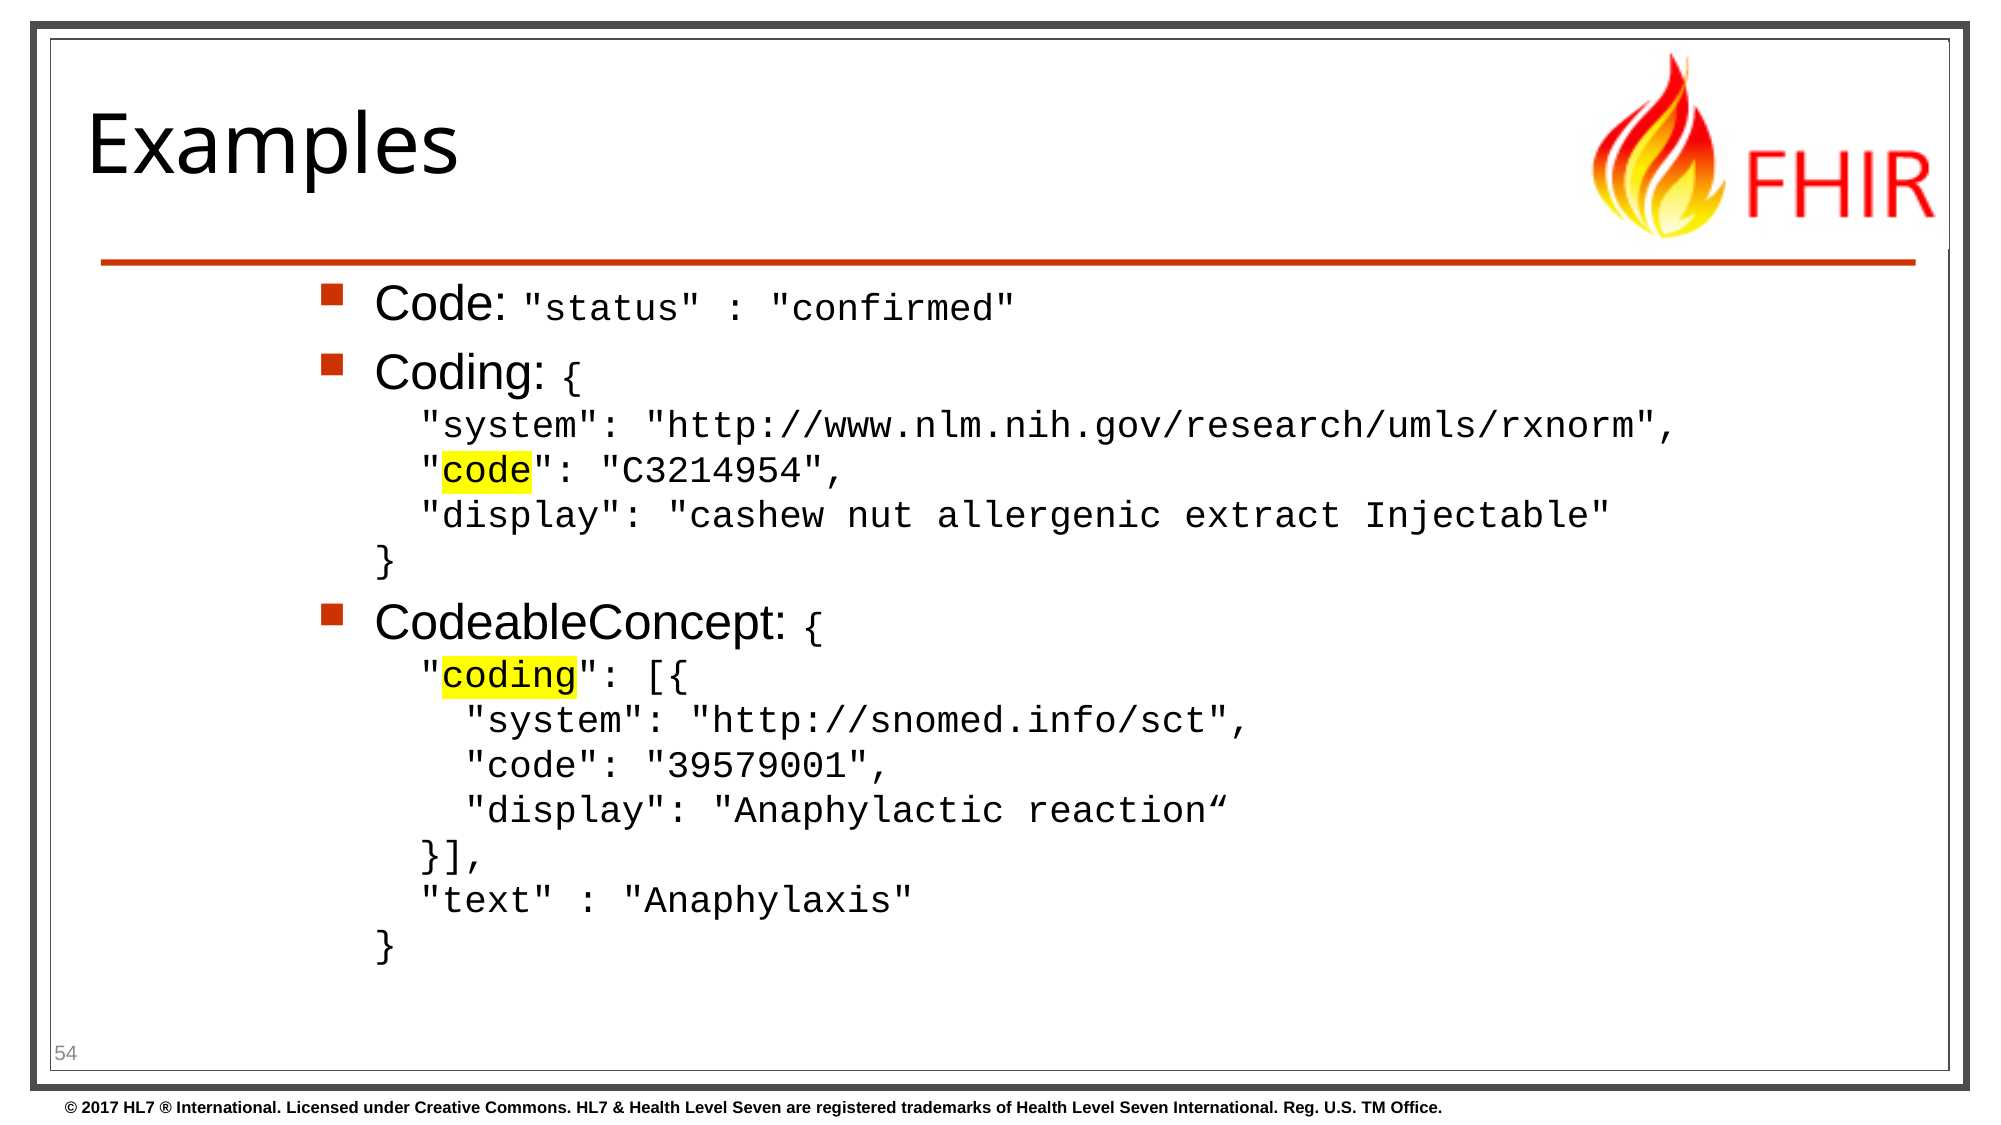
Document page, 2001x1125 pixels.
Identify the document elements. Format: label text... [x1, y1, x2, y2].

list Code: "status" : "confirmed" Coding: { "system": "http://www.nlm.nih.gov/research/umls/rxnorm", "code": "C3214954", "display": "cashew nut allergenic extract Injectable" } CodeableConcept: { "coding": [{ "system": "http://snomed.info/sct", "code": "39579001", "display": "Anaphylactic reaction“ }], "text" : "Anaphylaxis" } [303, 262, 1733, 1005]
slide_number 54 [39, 1034, 197, 1071]
picture [1578, 42, 1949, 249]
title Examples [70, 54, 1504, 244]
